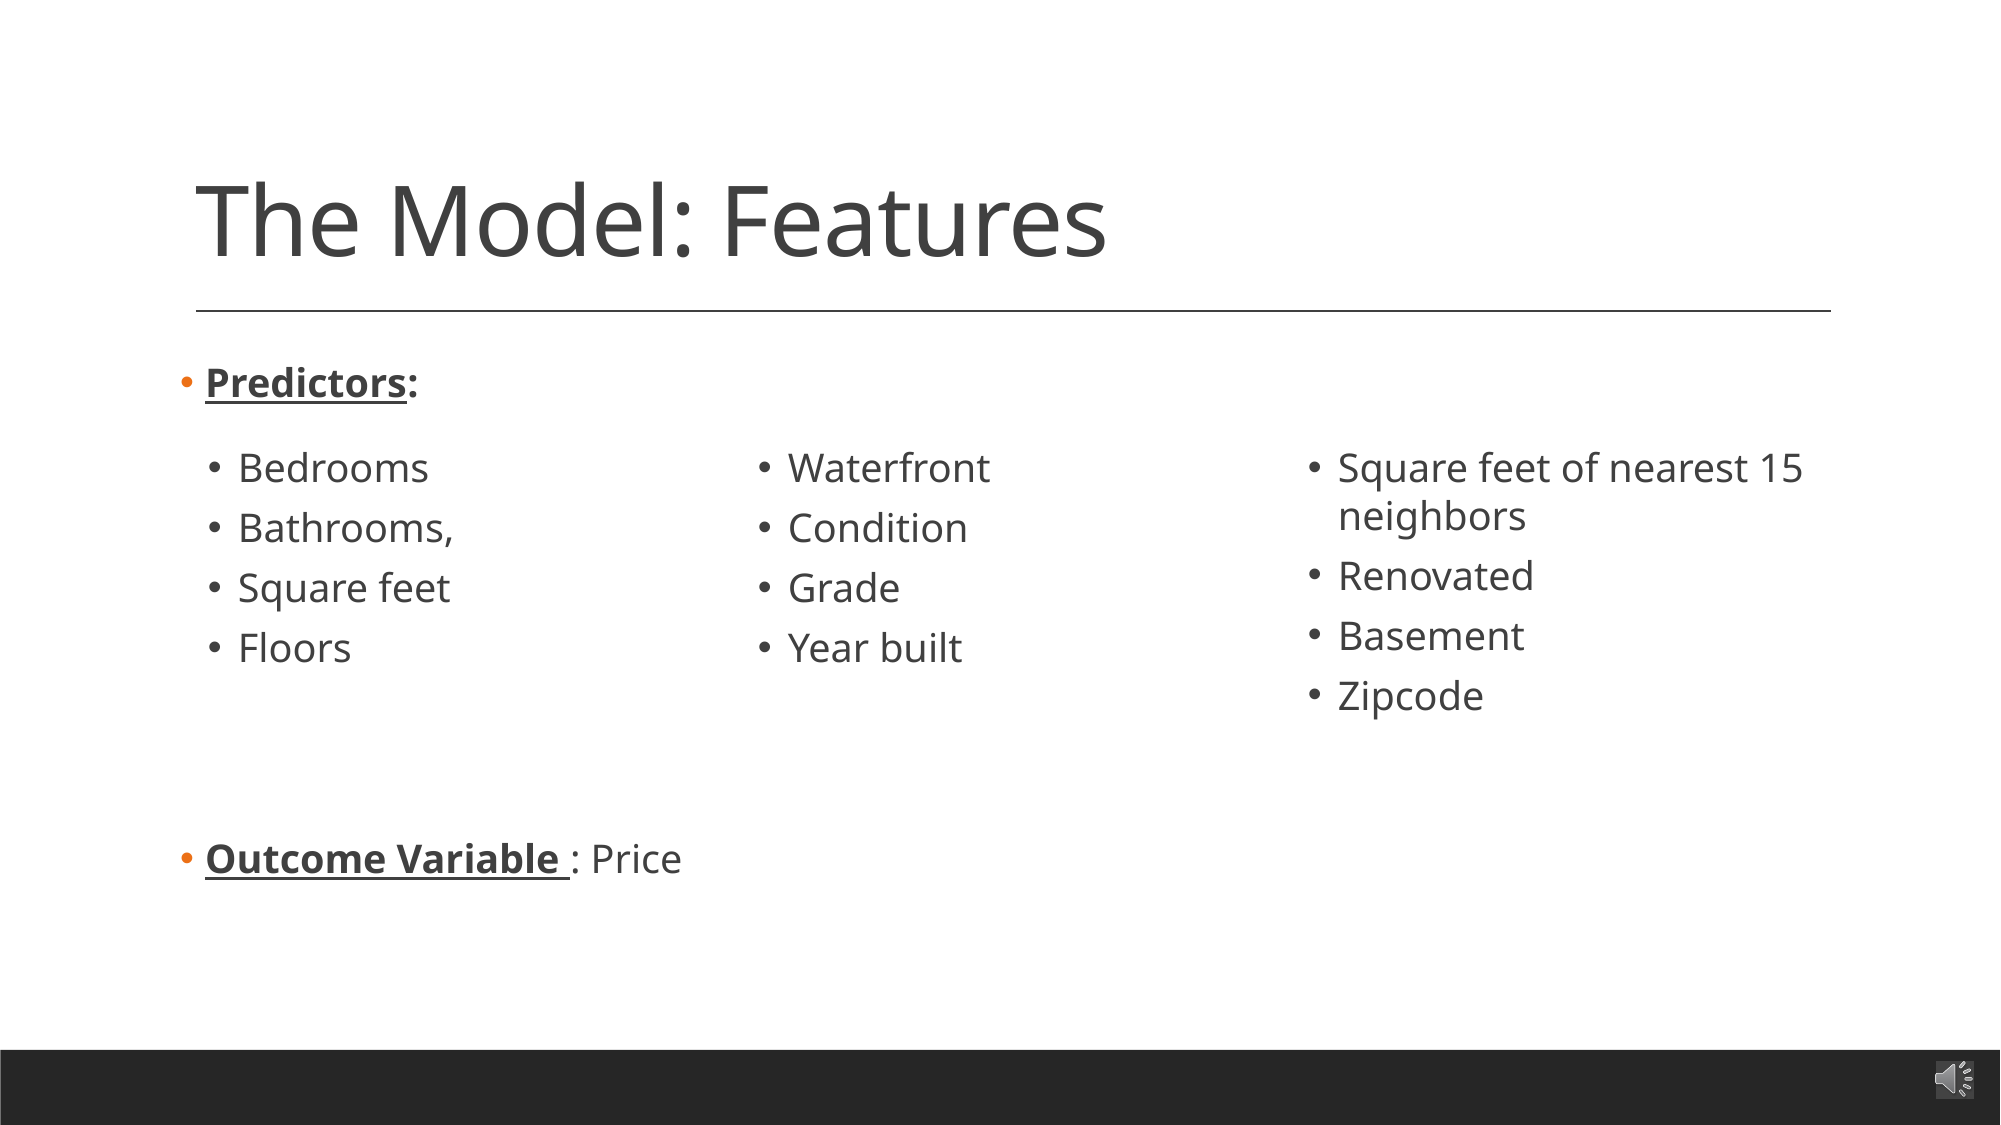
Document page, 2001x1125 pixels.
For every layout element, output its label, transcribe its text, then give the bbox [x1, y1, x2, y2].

text_box Bedrooms Bathrooms, Square feet Floors Waterfront Condition Grade Year built Square feet of nearest 15 neighbors Renovated Basement Zipcode [174, 435, 1825, 690]
picture [1934, 1059, 1976, 1101]
text_box Outcome Variable : Price [179, 821, 1830, 958]
title The Model: Features [180, 47, 1830, 285]
list Predictors: [180, 345, 1830, 600]
